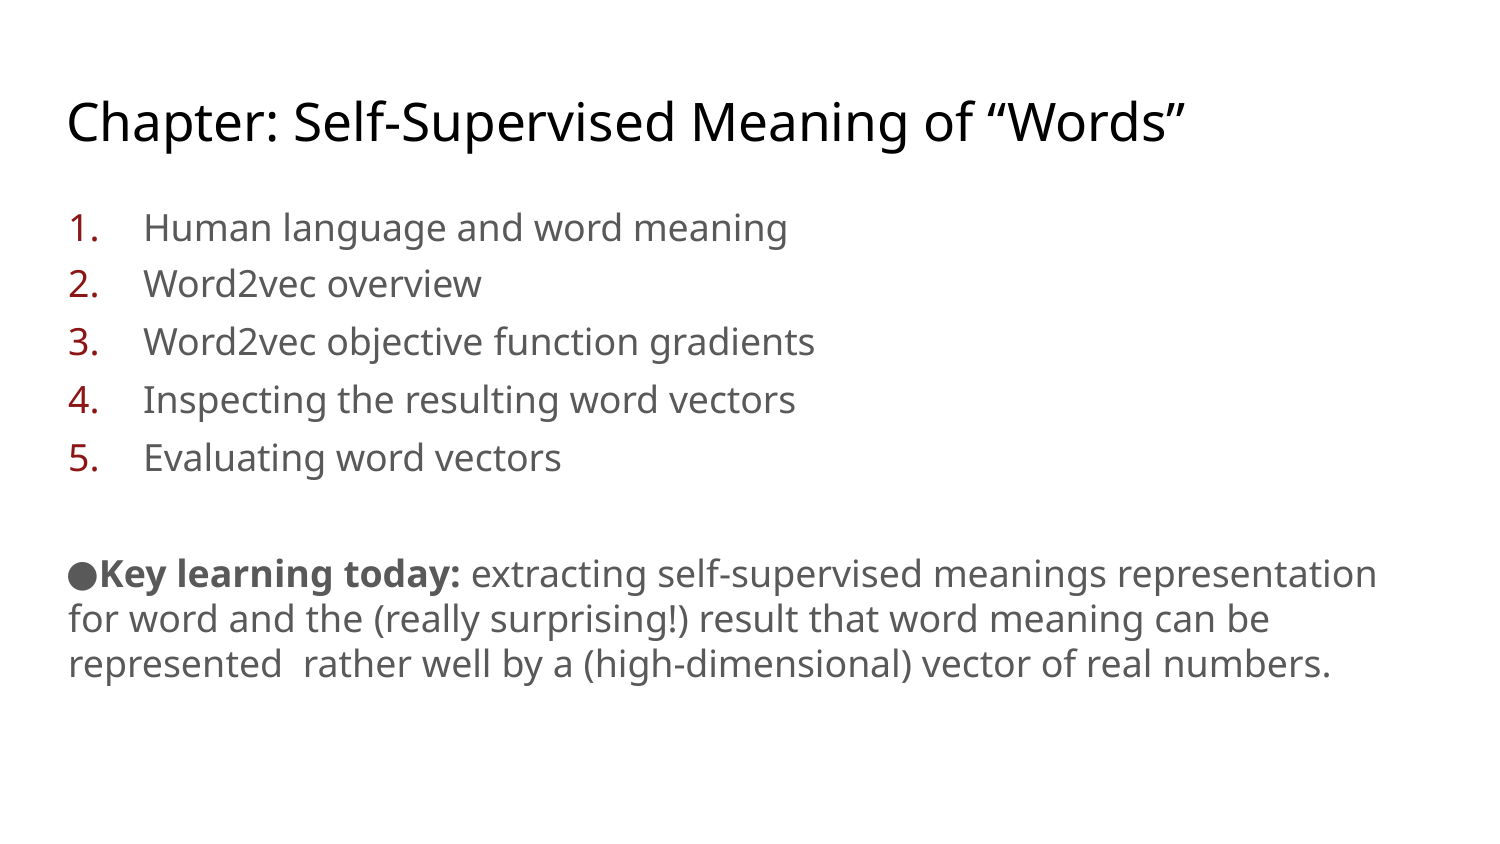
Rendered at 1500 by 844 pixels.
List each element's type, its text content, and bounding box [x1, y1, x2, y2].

title Chapter: Self-Supervised Meaning of “Words” [51, 72, 1449, 167]
list Human language and word meaning Word2vec overview Word2vec objective function gradients Inspecting the resulting word vectors Evaluating word vectors Key learning today: extracting self-supervised meanings representation for word and the (really surprising!) result that word meaning can be represented rather well by a (high-dimensional) vector of real numbers. [51, 189, 1449, 750]
